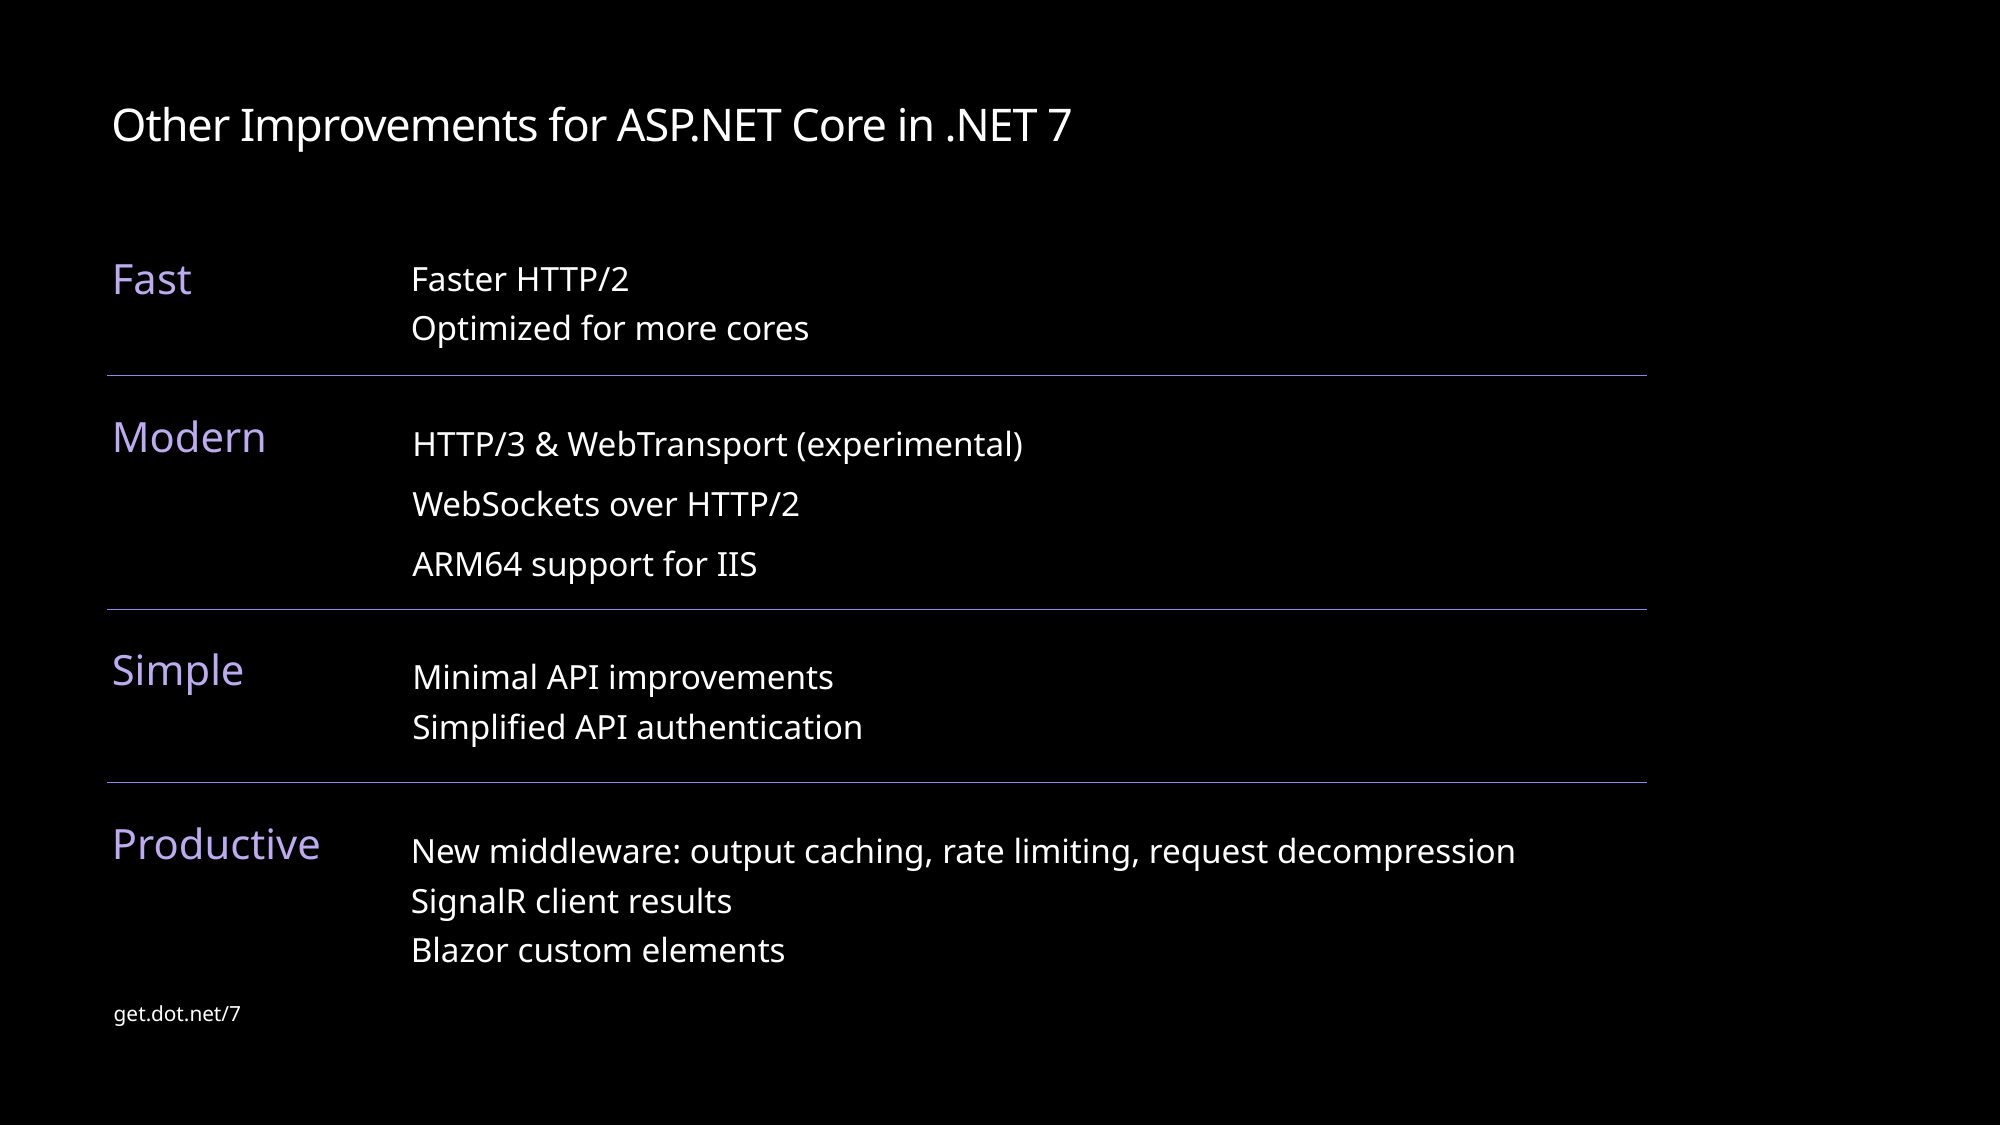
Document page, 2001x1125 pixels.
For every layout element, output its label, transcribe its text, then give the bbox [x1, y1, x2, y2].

text_box get.dot.net/7 [113, 1000, 416, 1026]
text_box New middleware: output caching, rate limiting, request decompression SignalR client results Blazor custom elements [396, 812, 1671, 1017]
text_box Minimal API improvements Simplified API authentication [397, 639, 1673, 754]
text_box HTTP/3 & WebTransport (experimental) WebSockets over HTTP/2 ARM64 support for IIS [397, 395, 1673, 591]
text_box Productive [96, 810, 361, 876]
text_box Faster HTTP/2 Optimized for more cores [396, 240, 1672, 405]
text_box Modern [96, 402, 361, 468]
text_box Simple [96, 636, 361, 702]
text_box Fast [96, 245, 361, 311]
text_box Other Improvements for ASP.NET Core in .NET 7 [96, 88, 1822, 158]
